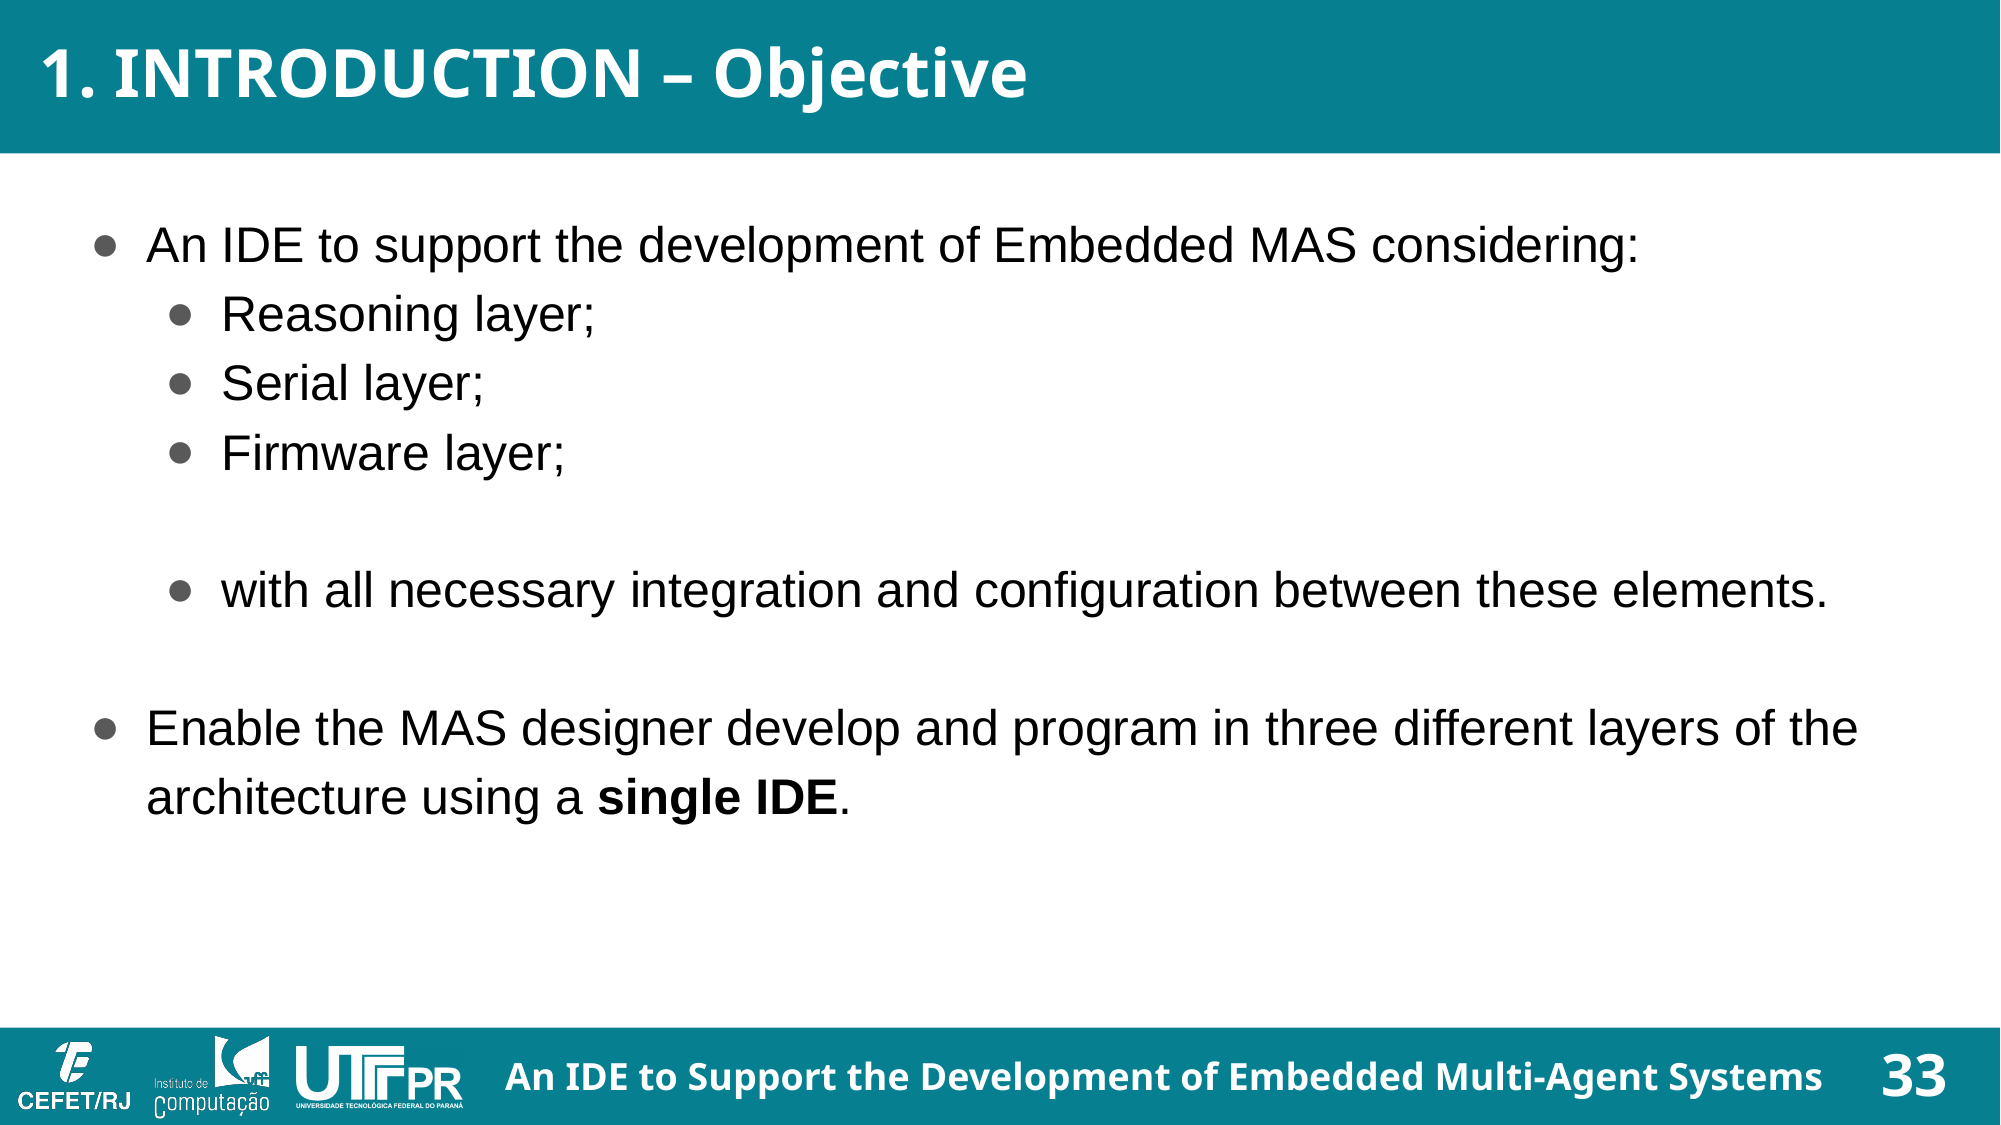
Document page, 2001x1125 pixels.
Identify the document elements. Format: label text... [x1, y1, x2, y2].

text_box An IDE to support the development of Embedded MAS considering: Reasoning layer; Serial layer; Firmware layer; with all necessary integration and configuration between these elements. Enable the MAS designer develop and program in three different layers of the architecture using a single IDE. [57, 188, 1967, 1016]
picture [295, 1046, 463, 1109]
picture [18, 1021, 130, 1125]
picture [152, 1033, 271, 1119]
text_box 1. INTRODUCTION – Objective [25, 23, 2000, 119]
